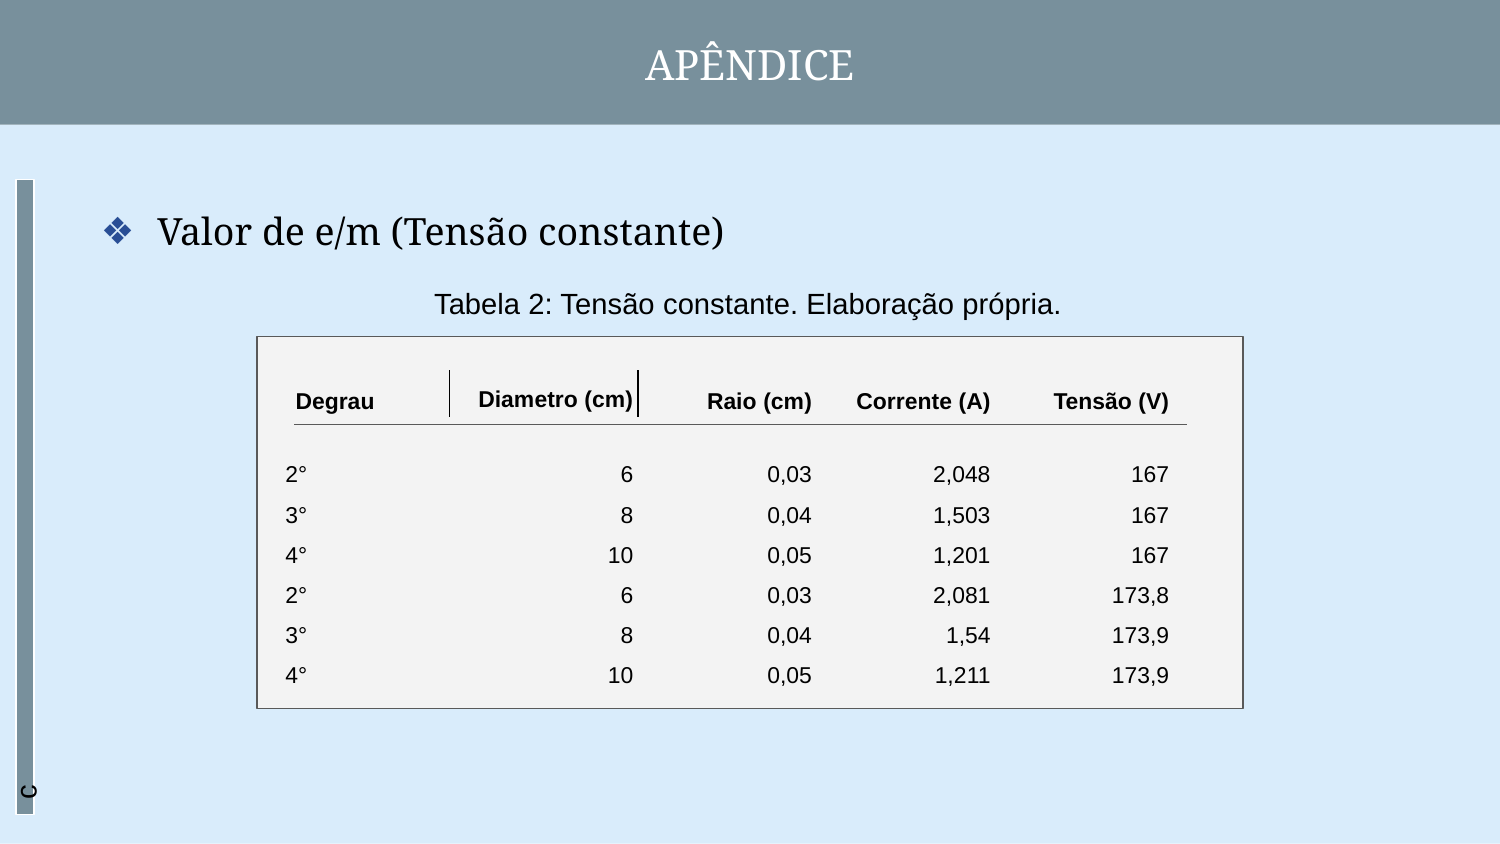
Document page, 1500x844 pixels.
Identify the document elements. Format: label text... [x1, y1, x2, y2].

table_cell 10 [449, 531, 638, 571]
table_cell 2° [281, 571, 449, 611]
table_cell 6 [449, 417, 638, 423]
table_cell 8 [449, 491, 638, 531]
table_cell 6 [449, 571, 638, 611]
text_box Tabela 2: Tensão constante. Elaboração própria. [316, 270, 1181, 325]
table_cell 0,04 [638, 611, 817, 652]
table_header Raio (cm) [639, 370, 817, 417]
text_box c [15, 179, 34, 815]
table_cell 0,03 [638, 432, 817, 491]
table_header Corrente (A) [817, 370, 995, 417]
table_cell 1,503 [817, 491, 995, 531]
table_cell 167 [995, 531, 1174, 571]
table_cell 173,9 [995, 652, 1174, 692]
table_cell 3° [281, 491, 449, 531]
table_cell 167 [995, 432, 1174, 491]
table_header Degrau [281, 370, 449, 417]
table_cell 1,201 [817, 531, 995, 571]
text_box [0, 125, 1500, 844]
table_cell 167 [995, 417, 1174, 423]
table_cell 0,03 [638, 417, 817, 423]
text_box [0, 0, 1500, 125]
table_cell 4° [281, 531, 449, 571]
table_cell 173,8 [995, 571, 1174, 611]
table_cell 0,03 [638, 571, 817, 611]
table_cell 0,05 [638, 531, 817, 571]
table_cell 10 [449, 652, 638, 692]
table_cell 1,54 [817, 611, 995, 652]
table_header Tensão (V) [995, 370, 1174, 417]
table_cell 0,04 [638, 491, 817, 531]
table_cell 8 [449, 611, 638, 652]
text_box Valor de e/m (Tensão constante) [67, 169, 1132, 268]
table_cell 6 [449, 432, 638, 491]
table_cell 173,9 [995, 611, 1174, 652]
table_cell 2,081 [817, 571, 995, 611]
title APÊNDICE [449, 17, 1051, 104]
table_cell 2° [281, 417, 449, 491]
table_header Diametro (cm) [450, 370, 637, 417]
table_cell 3° [281, 611, 449, 652]
text_box [256, 336, 1243, 709]
table_cell 4° [281, 652, 449, 692]
table_cell 167 [995, 491, 1174, 531]
table_cell 1,211 [817, 652, 995, 692]
table_cell 2,048 [817, 432, 995, 491]
table_cell 2,048 [817, 417, 995, 423]
table_cell 0,05 [638, 652, 817, 692]
